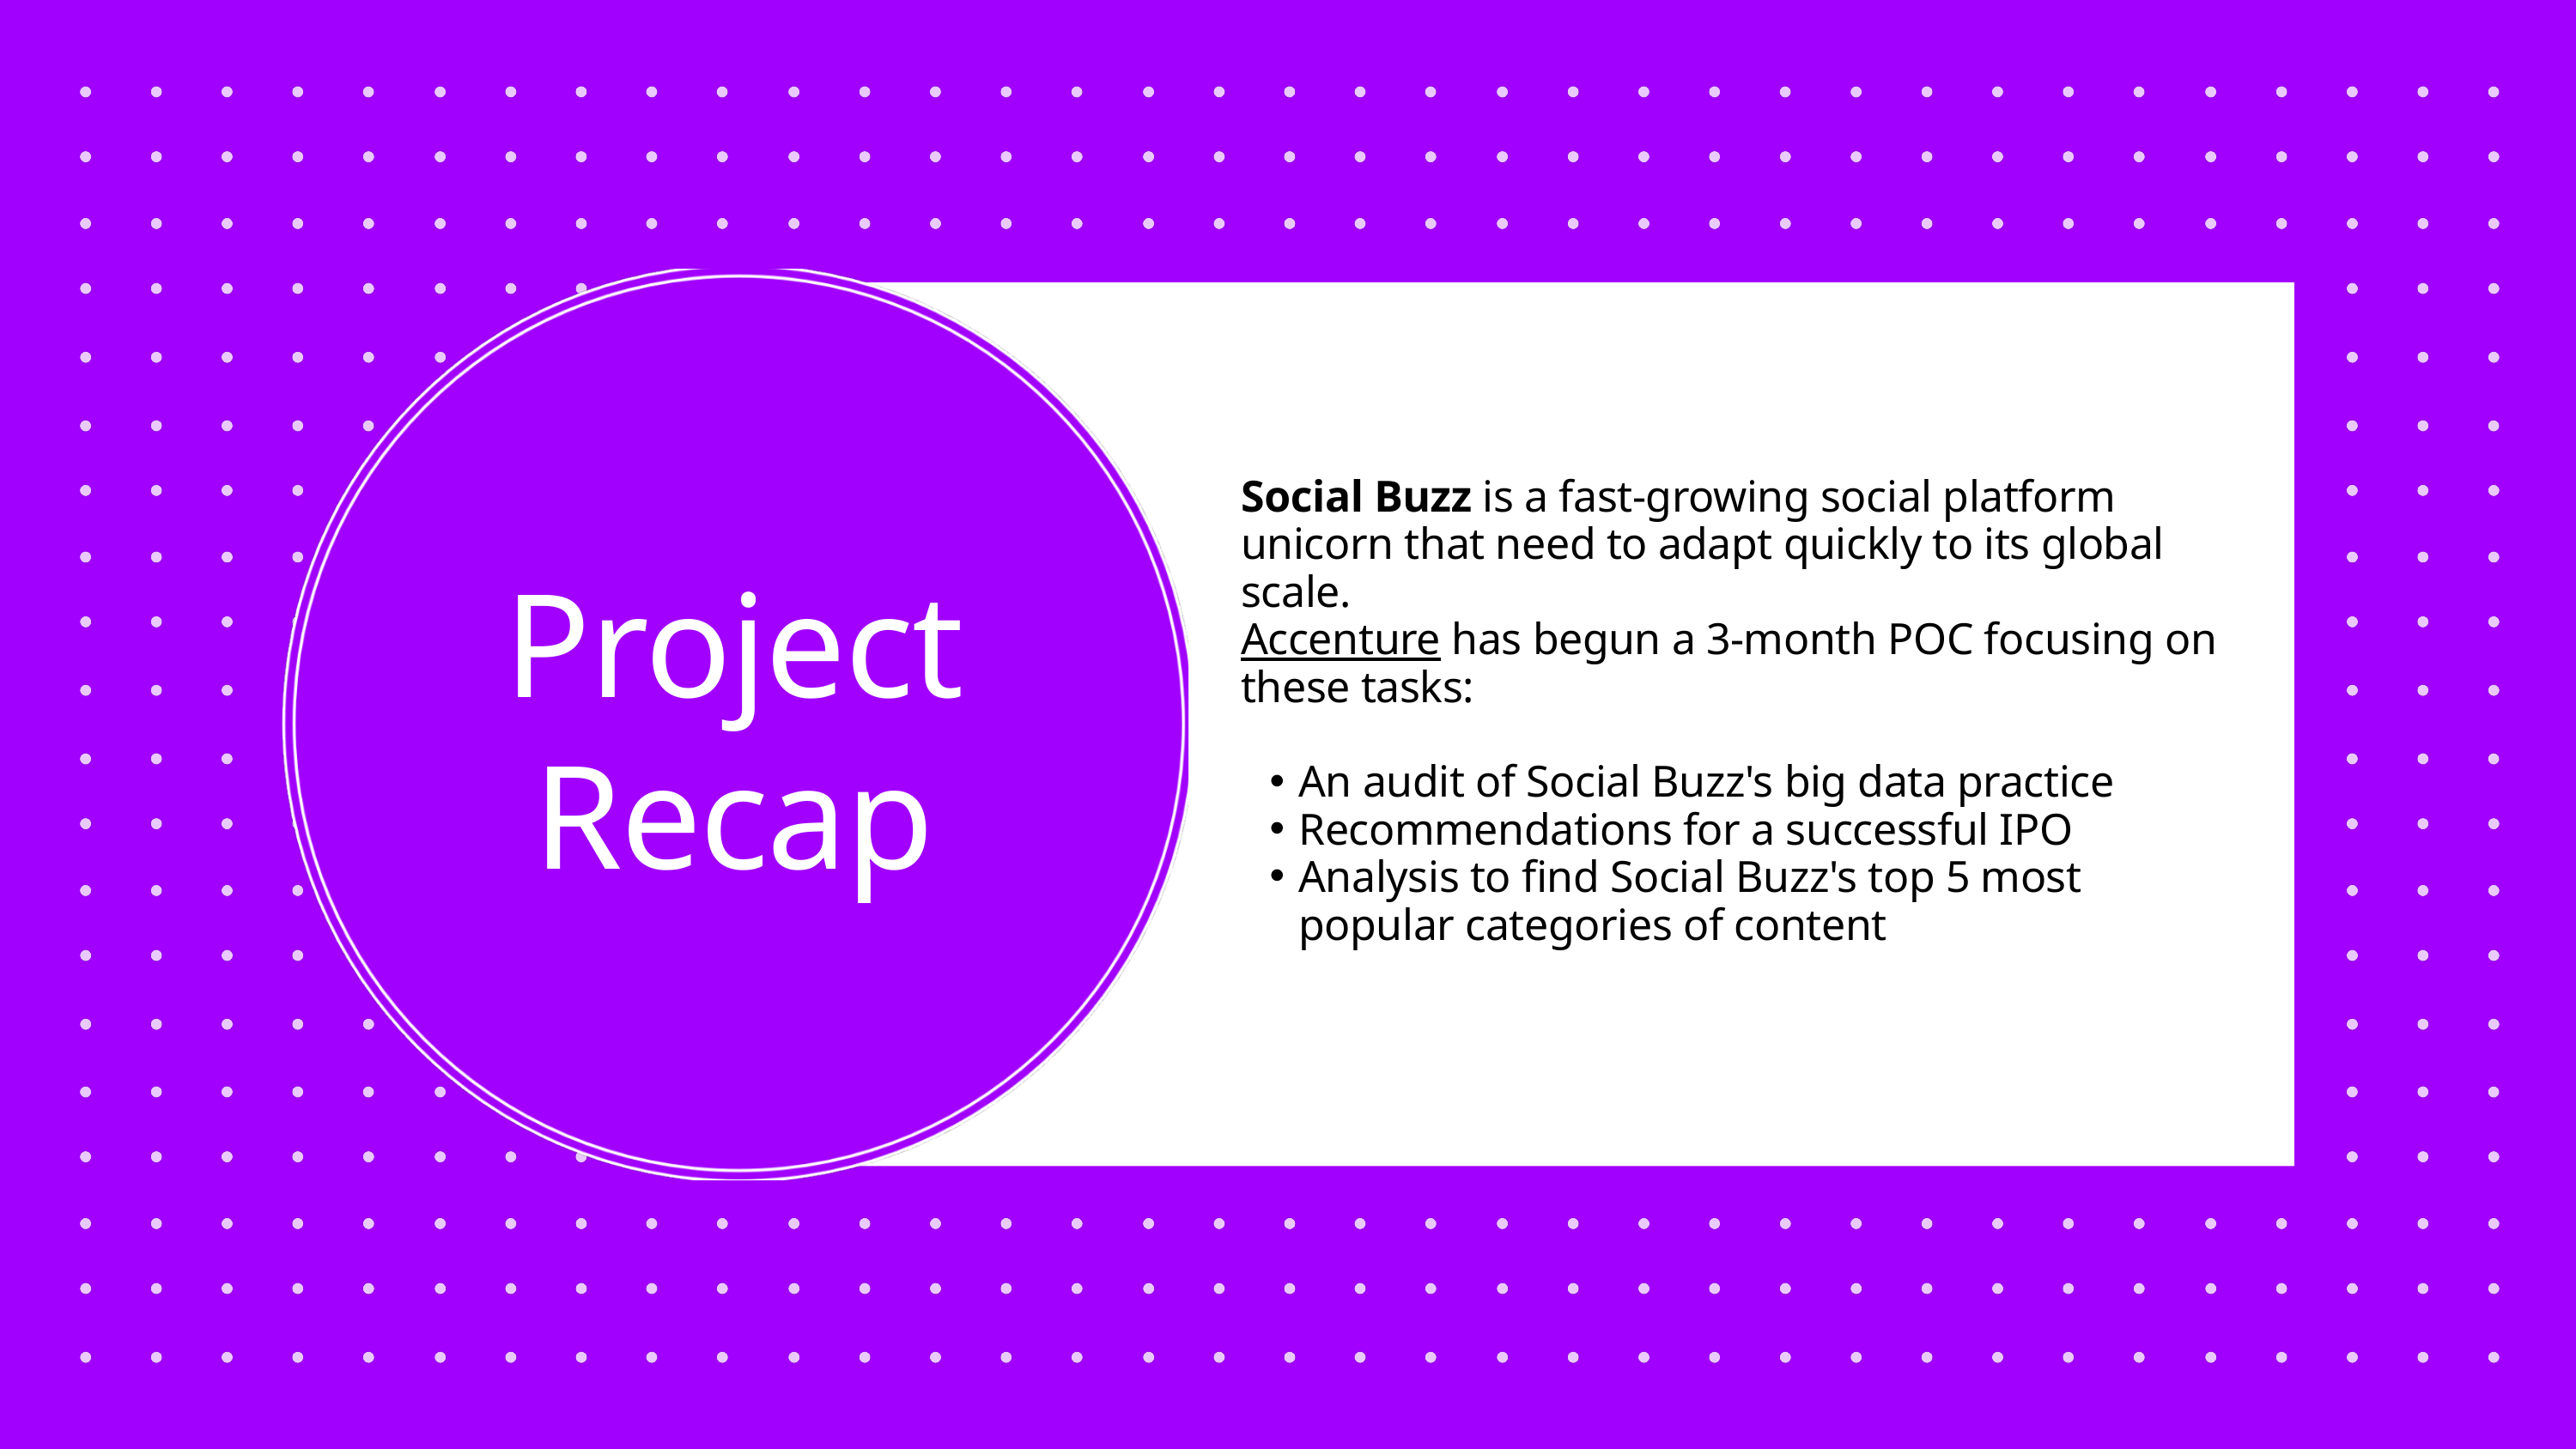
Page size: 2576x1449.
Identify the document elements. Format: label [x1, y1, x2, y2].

picture [278, 268, 1189, 1180]
text_box [72, 82, 2504, 1367]
